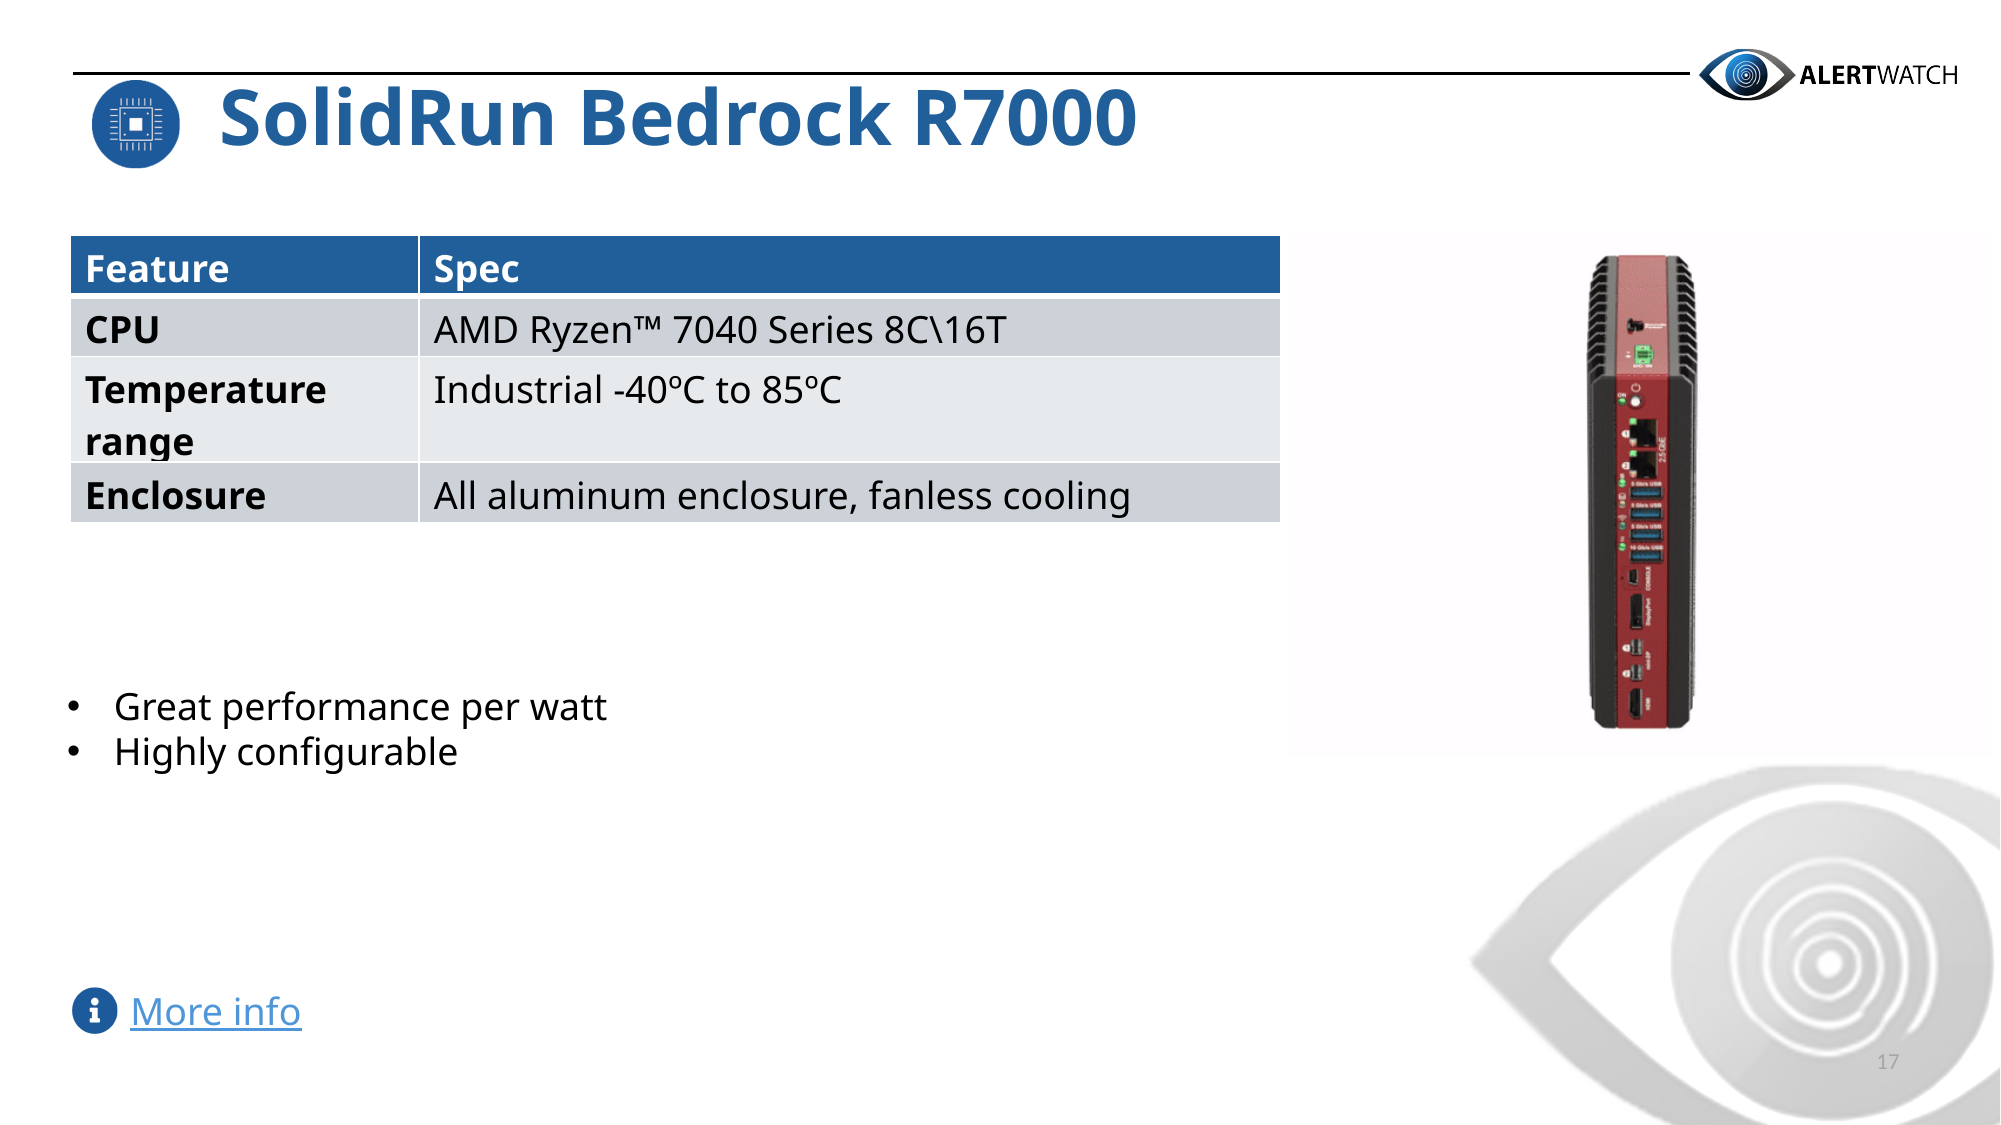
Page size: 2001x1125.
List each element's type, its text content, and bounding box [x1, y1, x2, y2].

table_cell Temperature range [71, 357, 418, 461]
table_header Feature [71, 236, 418, 293]
picture [0, 0, 2001, 1125]
text_box Great performance per watt Highly configurable [52, 675, 623, 781]
table_header Spec [420, 236, 1280, 293]
title SolidRun Bedrock R7000 [70, 68, 1876, 257]
table_cell Enclosure [71, 463, 418, 522]
table_cell Industrial -40ºC to 85ºC [420, 357, 1280, 461]
slide_number 17 [1440, 1046, 1900, 1125]
text_box More info [115, 980, 317, 1041]
table_cell All aluminum enclosure, fanless cooling [420, 463, 1280, 522]
table_cell CPU [71, 299, 418, 356]
table_cell AMD Ryzen™ 7040 Series 8C\16T [420, 299, 1280, 356]
